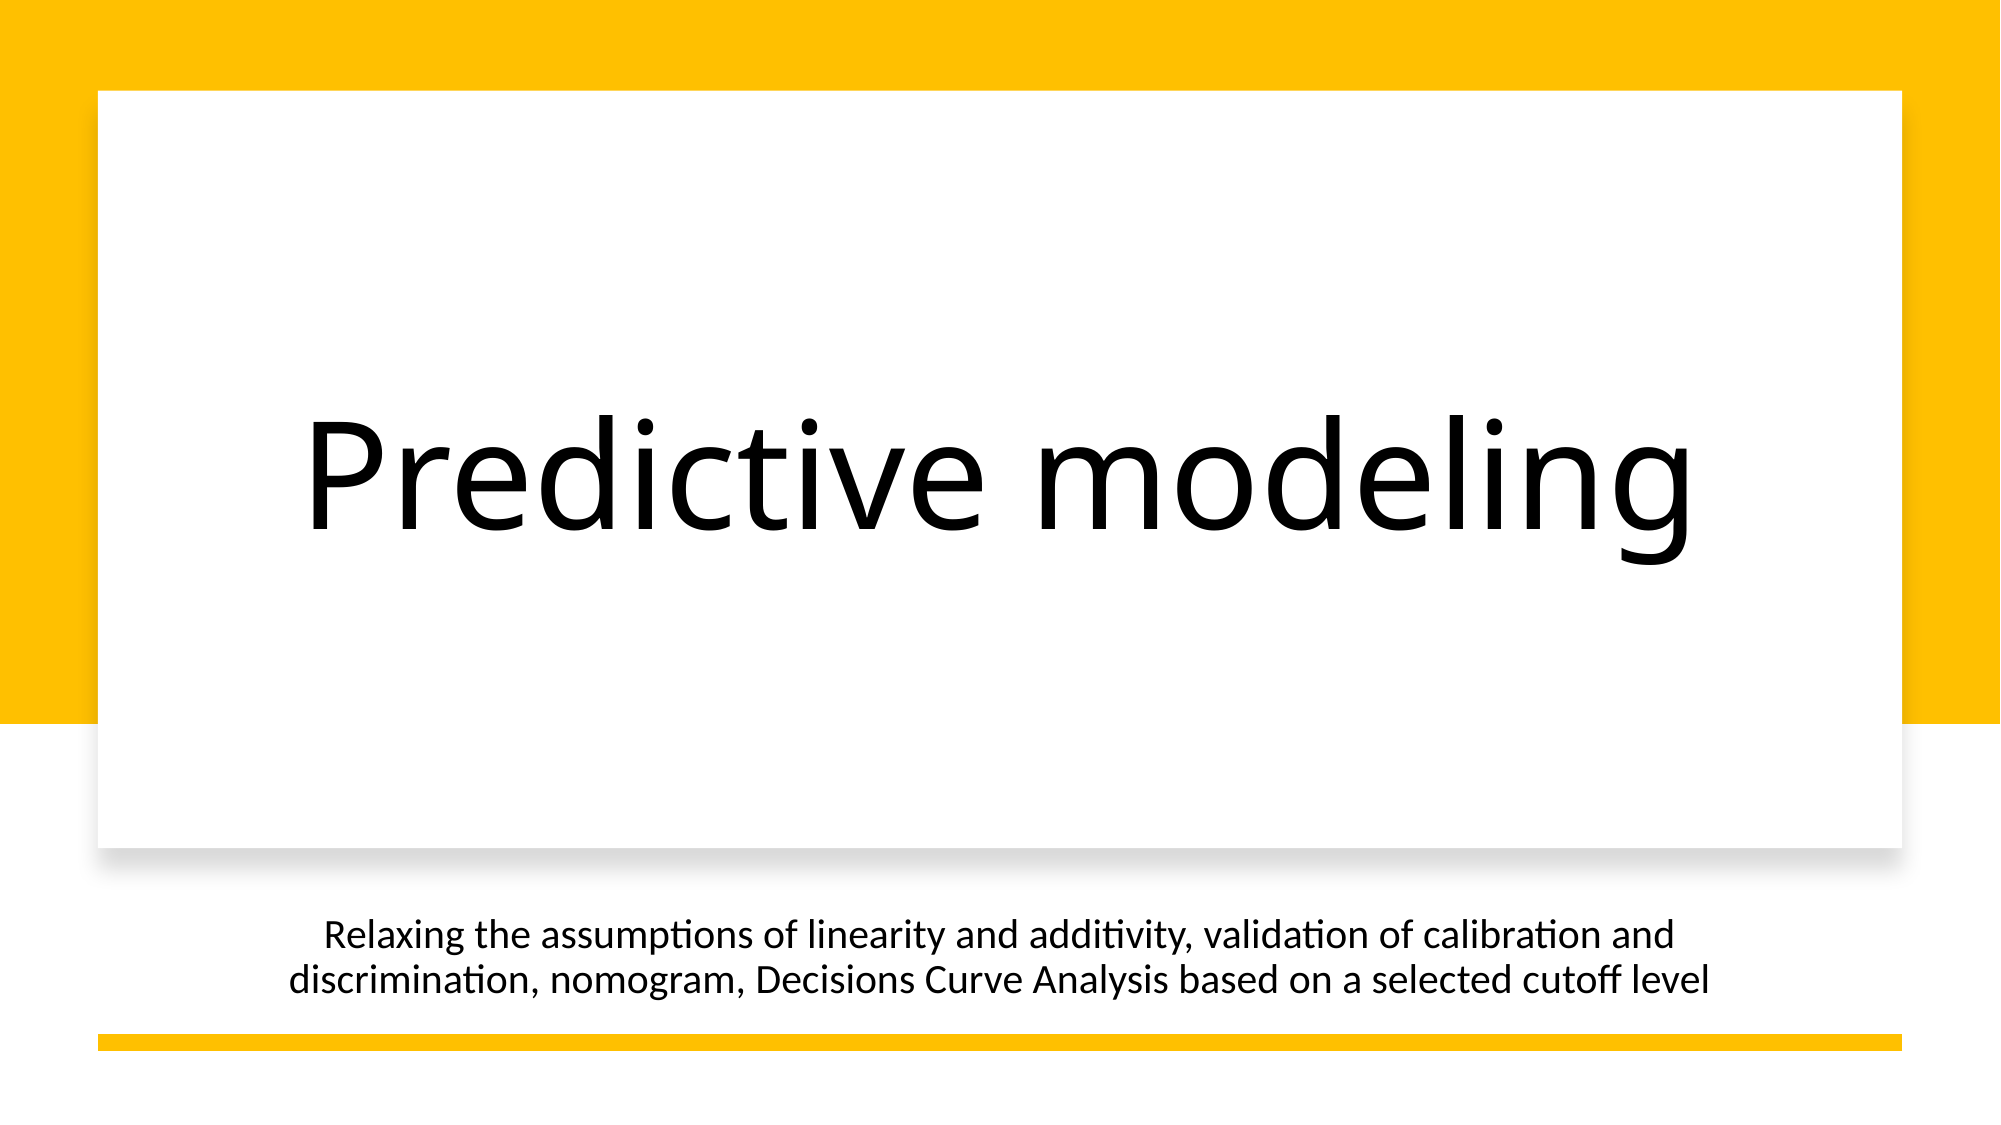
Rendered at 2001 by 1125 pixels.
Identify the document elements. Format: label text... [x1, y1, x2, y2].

title Predictive modeling [249, 212, 1750, 750]
text_box [0, 0, 2000, 725]
slide_number 110 [1412, 1043, 1863, 1103]
list Relaxing the assumptions of linearity and additivity, validation of calibration and discrimination, nomogram, Decisions Curve Analysis based on a selected cutoff level [249, 904, 1750, 1012]
table_cell 6.3 [97, 725, 1906, 872]
text_box [97, 89, 1903, 849]
text_box [0, 725, 2000, 1125]
